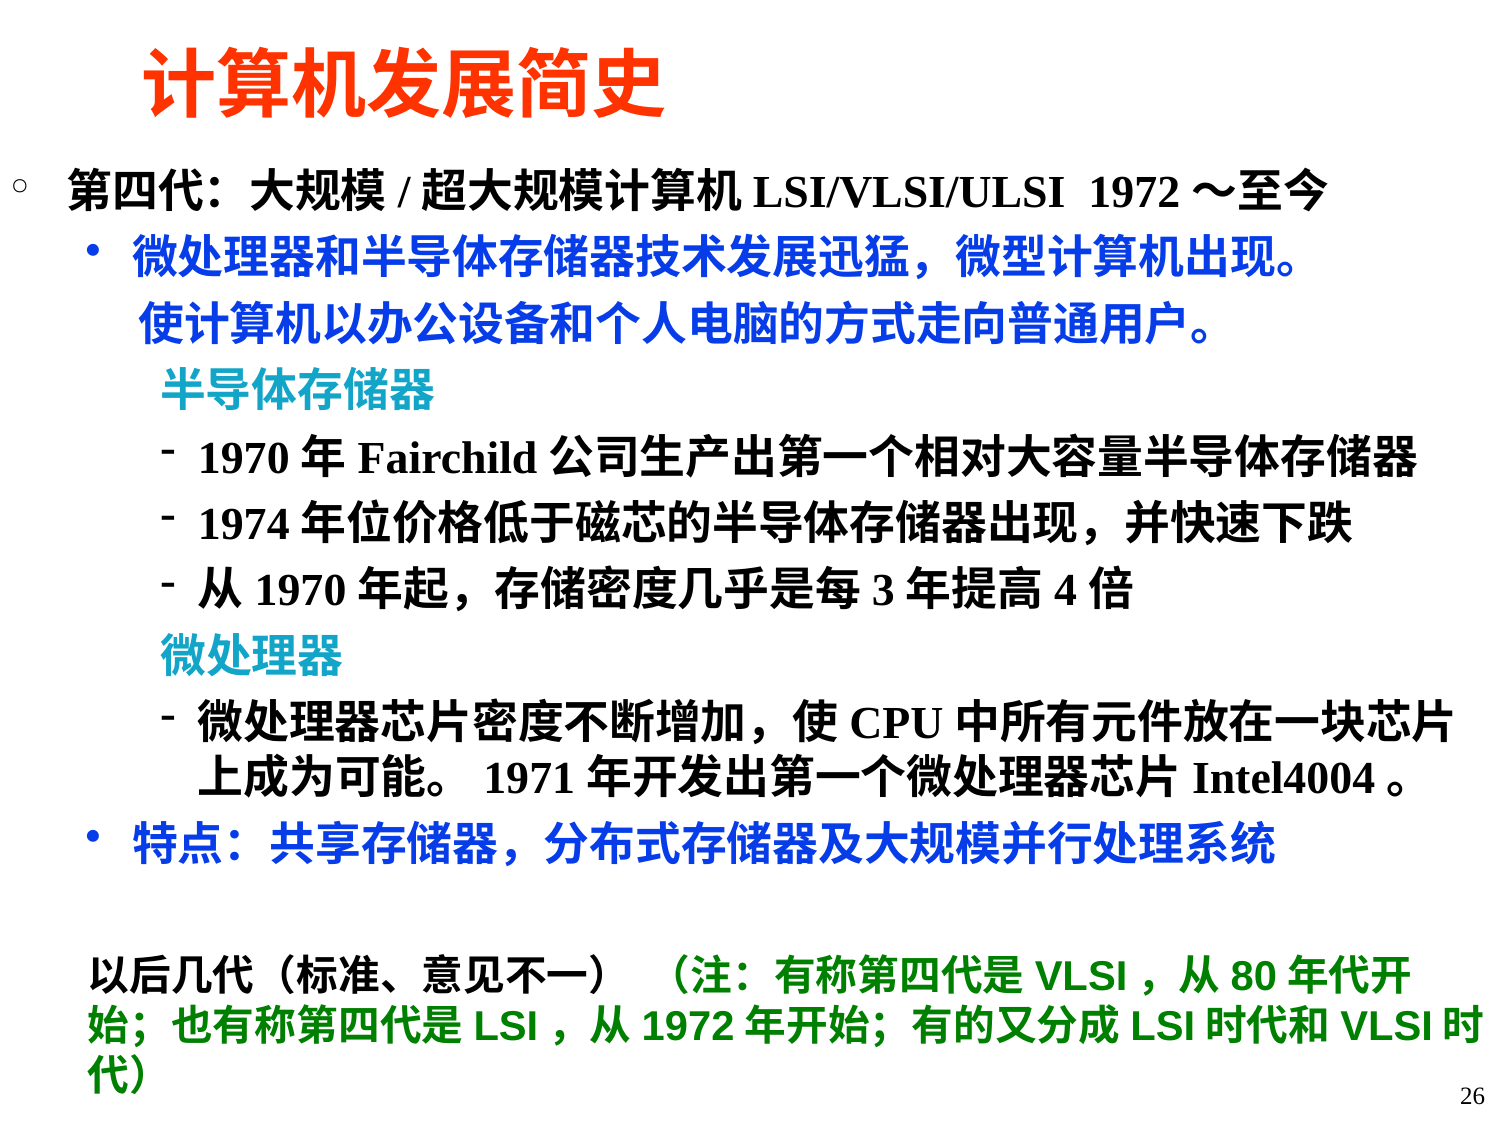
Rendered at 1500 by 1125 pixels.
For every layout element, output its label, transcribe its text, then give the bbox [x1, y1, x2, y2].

list 第四代：大规模/超大规模计算机LSI/VLSI/ULSI 1972～至今 微处理器和半导体存储器技术发展迅猛，微型计算机出现。 使计算机以办公设备和个人电脑的方式走向普通用户。 半导体存储器 1970年Fairchild公司生产出第一个相对大容量半导体存储器 1974年位价格低于磁芯的半导体存储器出现，并快速下跌 从1970年起，存储密度几乎是每3年提高4倍 微处理器 微处理器芯片密度不断增加，使CPU中所有元件放在一块芯片上成为可能。1971年开发出第一个微处理器芯片Intel4004。 特点：共享存储器，分布式存储器及大规模并行处理系统 [0, 157, 1475, 902]
text_box 以后几代（标准、意见不一） （注：有称第四代是VLSI，从80年代开始；也有称第四代是LSI，从1972年开始；有的又分成LSI时代和VLSI时代） [72, 941, 1500, 1106]
title 计算机发展简史 [131, 44, 1055, 132]
slide_number 26 [1162, 1065, 1500, 1125]
